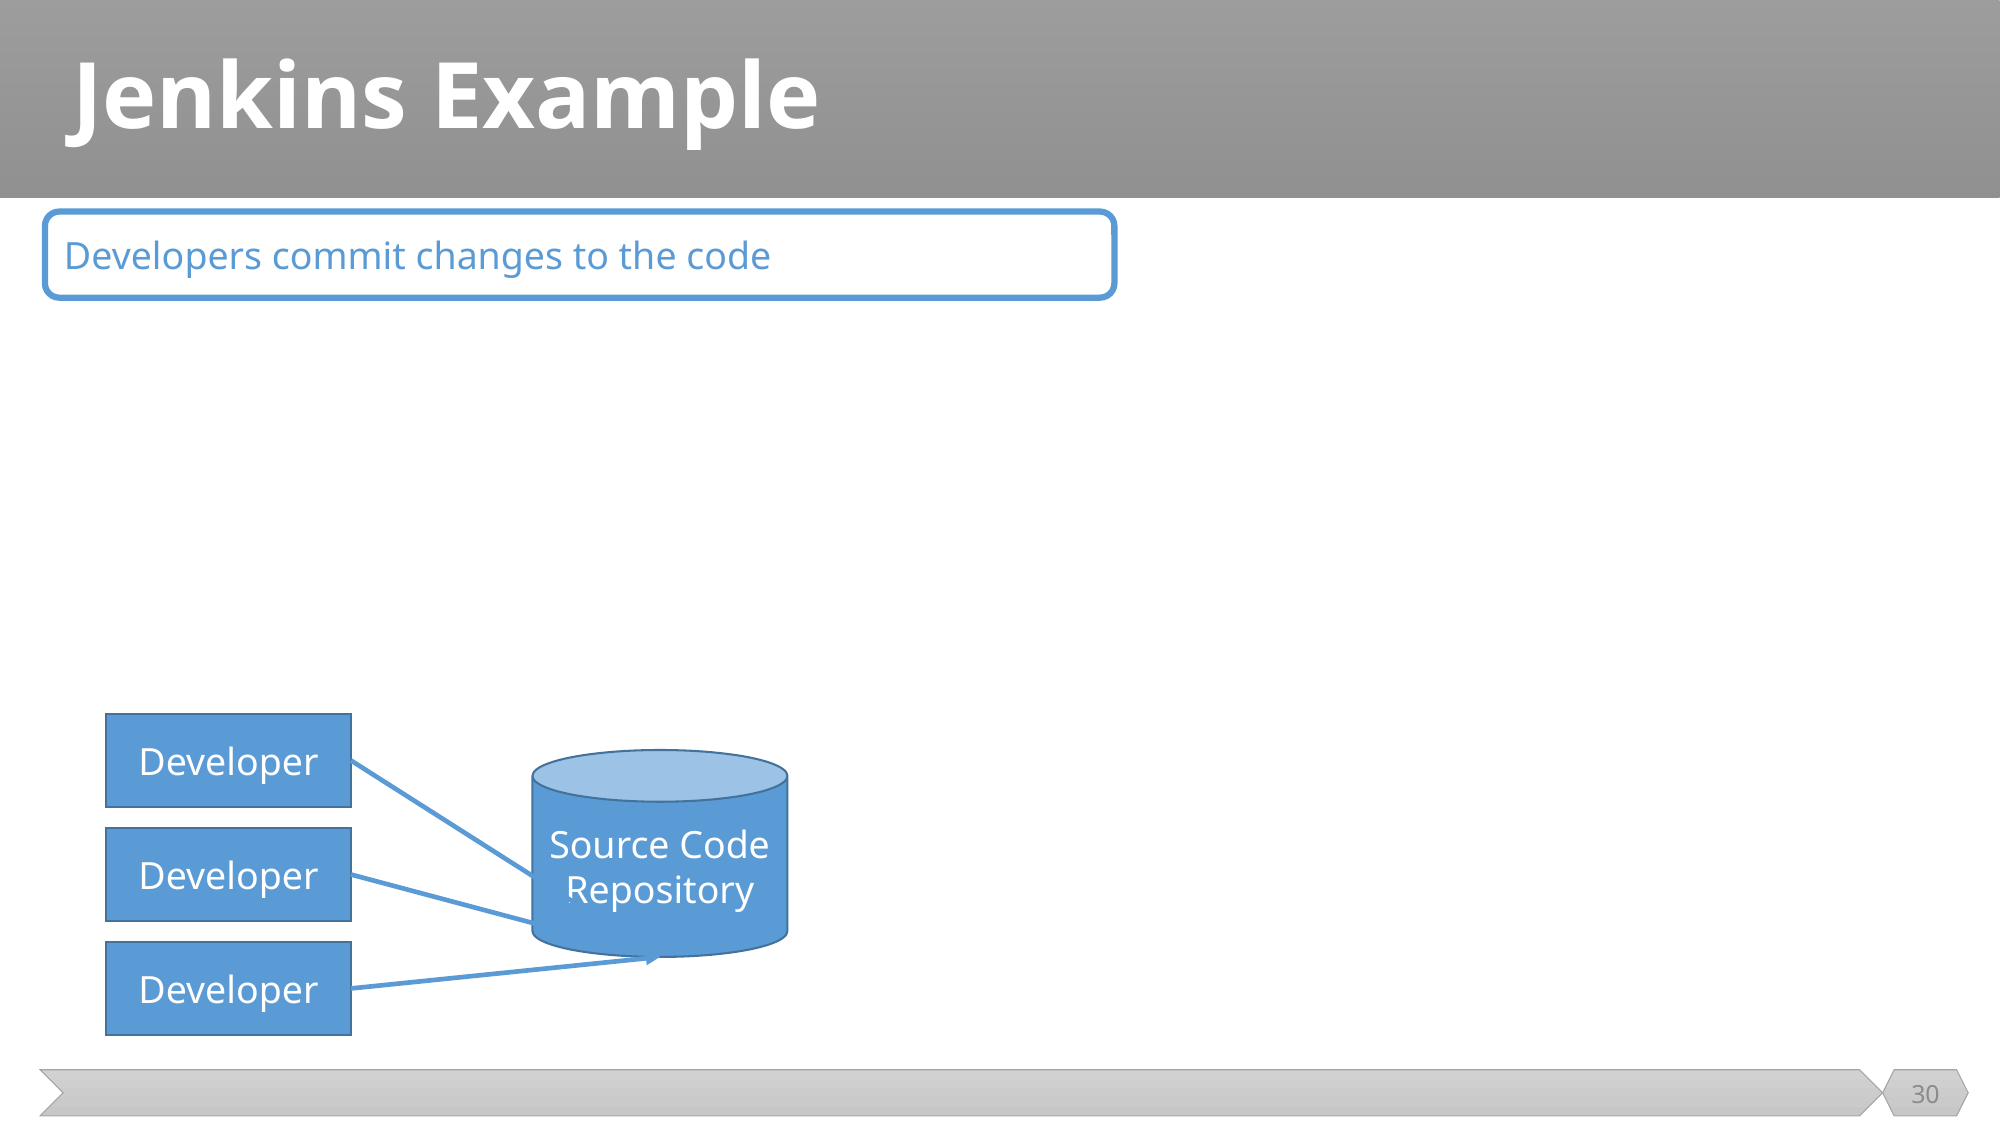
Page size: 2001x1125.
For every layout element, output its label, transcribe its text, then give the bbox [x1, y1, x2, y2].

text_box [350, 760, 533, 853]
text_box Source Code Repository [533, 748, 789, 958]
text_box Developer [105, 827, 350, 922]
text_box Developer [105, 941, 352, 1036]
slide_number 30 [1882, 1065, 1969, 1125]
title Jenkins Example [56, 0, 1969, 199]
text_box Developers commit changes to the code [44, 211, 1115, 298]
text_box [350, 853, 533, 989]
text_box Developer [105, 713, 352, 808]
